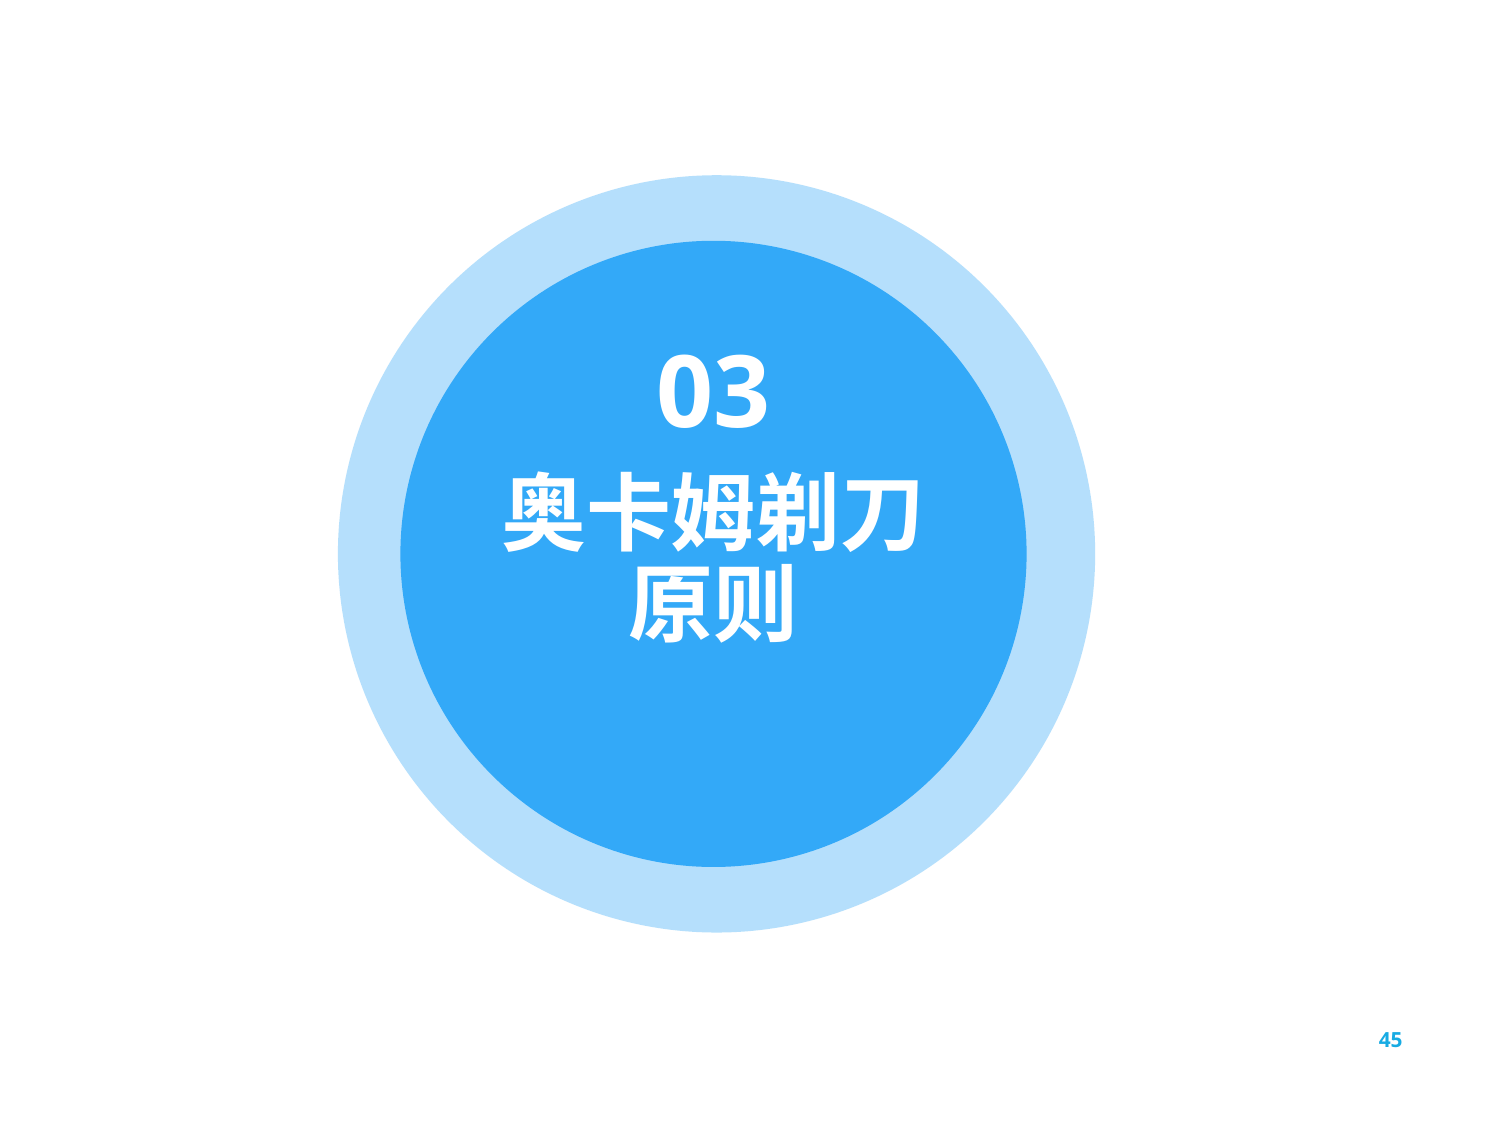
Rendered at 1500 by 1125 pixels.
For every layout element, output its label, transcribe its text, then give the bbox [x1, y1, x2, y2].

slide_number 45 [1059, 1023, 1418, 1058]
subtitle 03 [482, 326, 945, 463]
title 奥卡姆剃刀 原则 [289, 462, 1138, 663]
